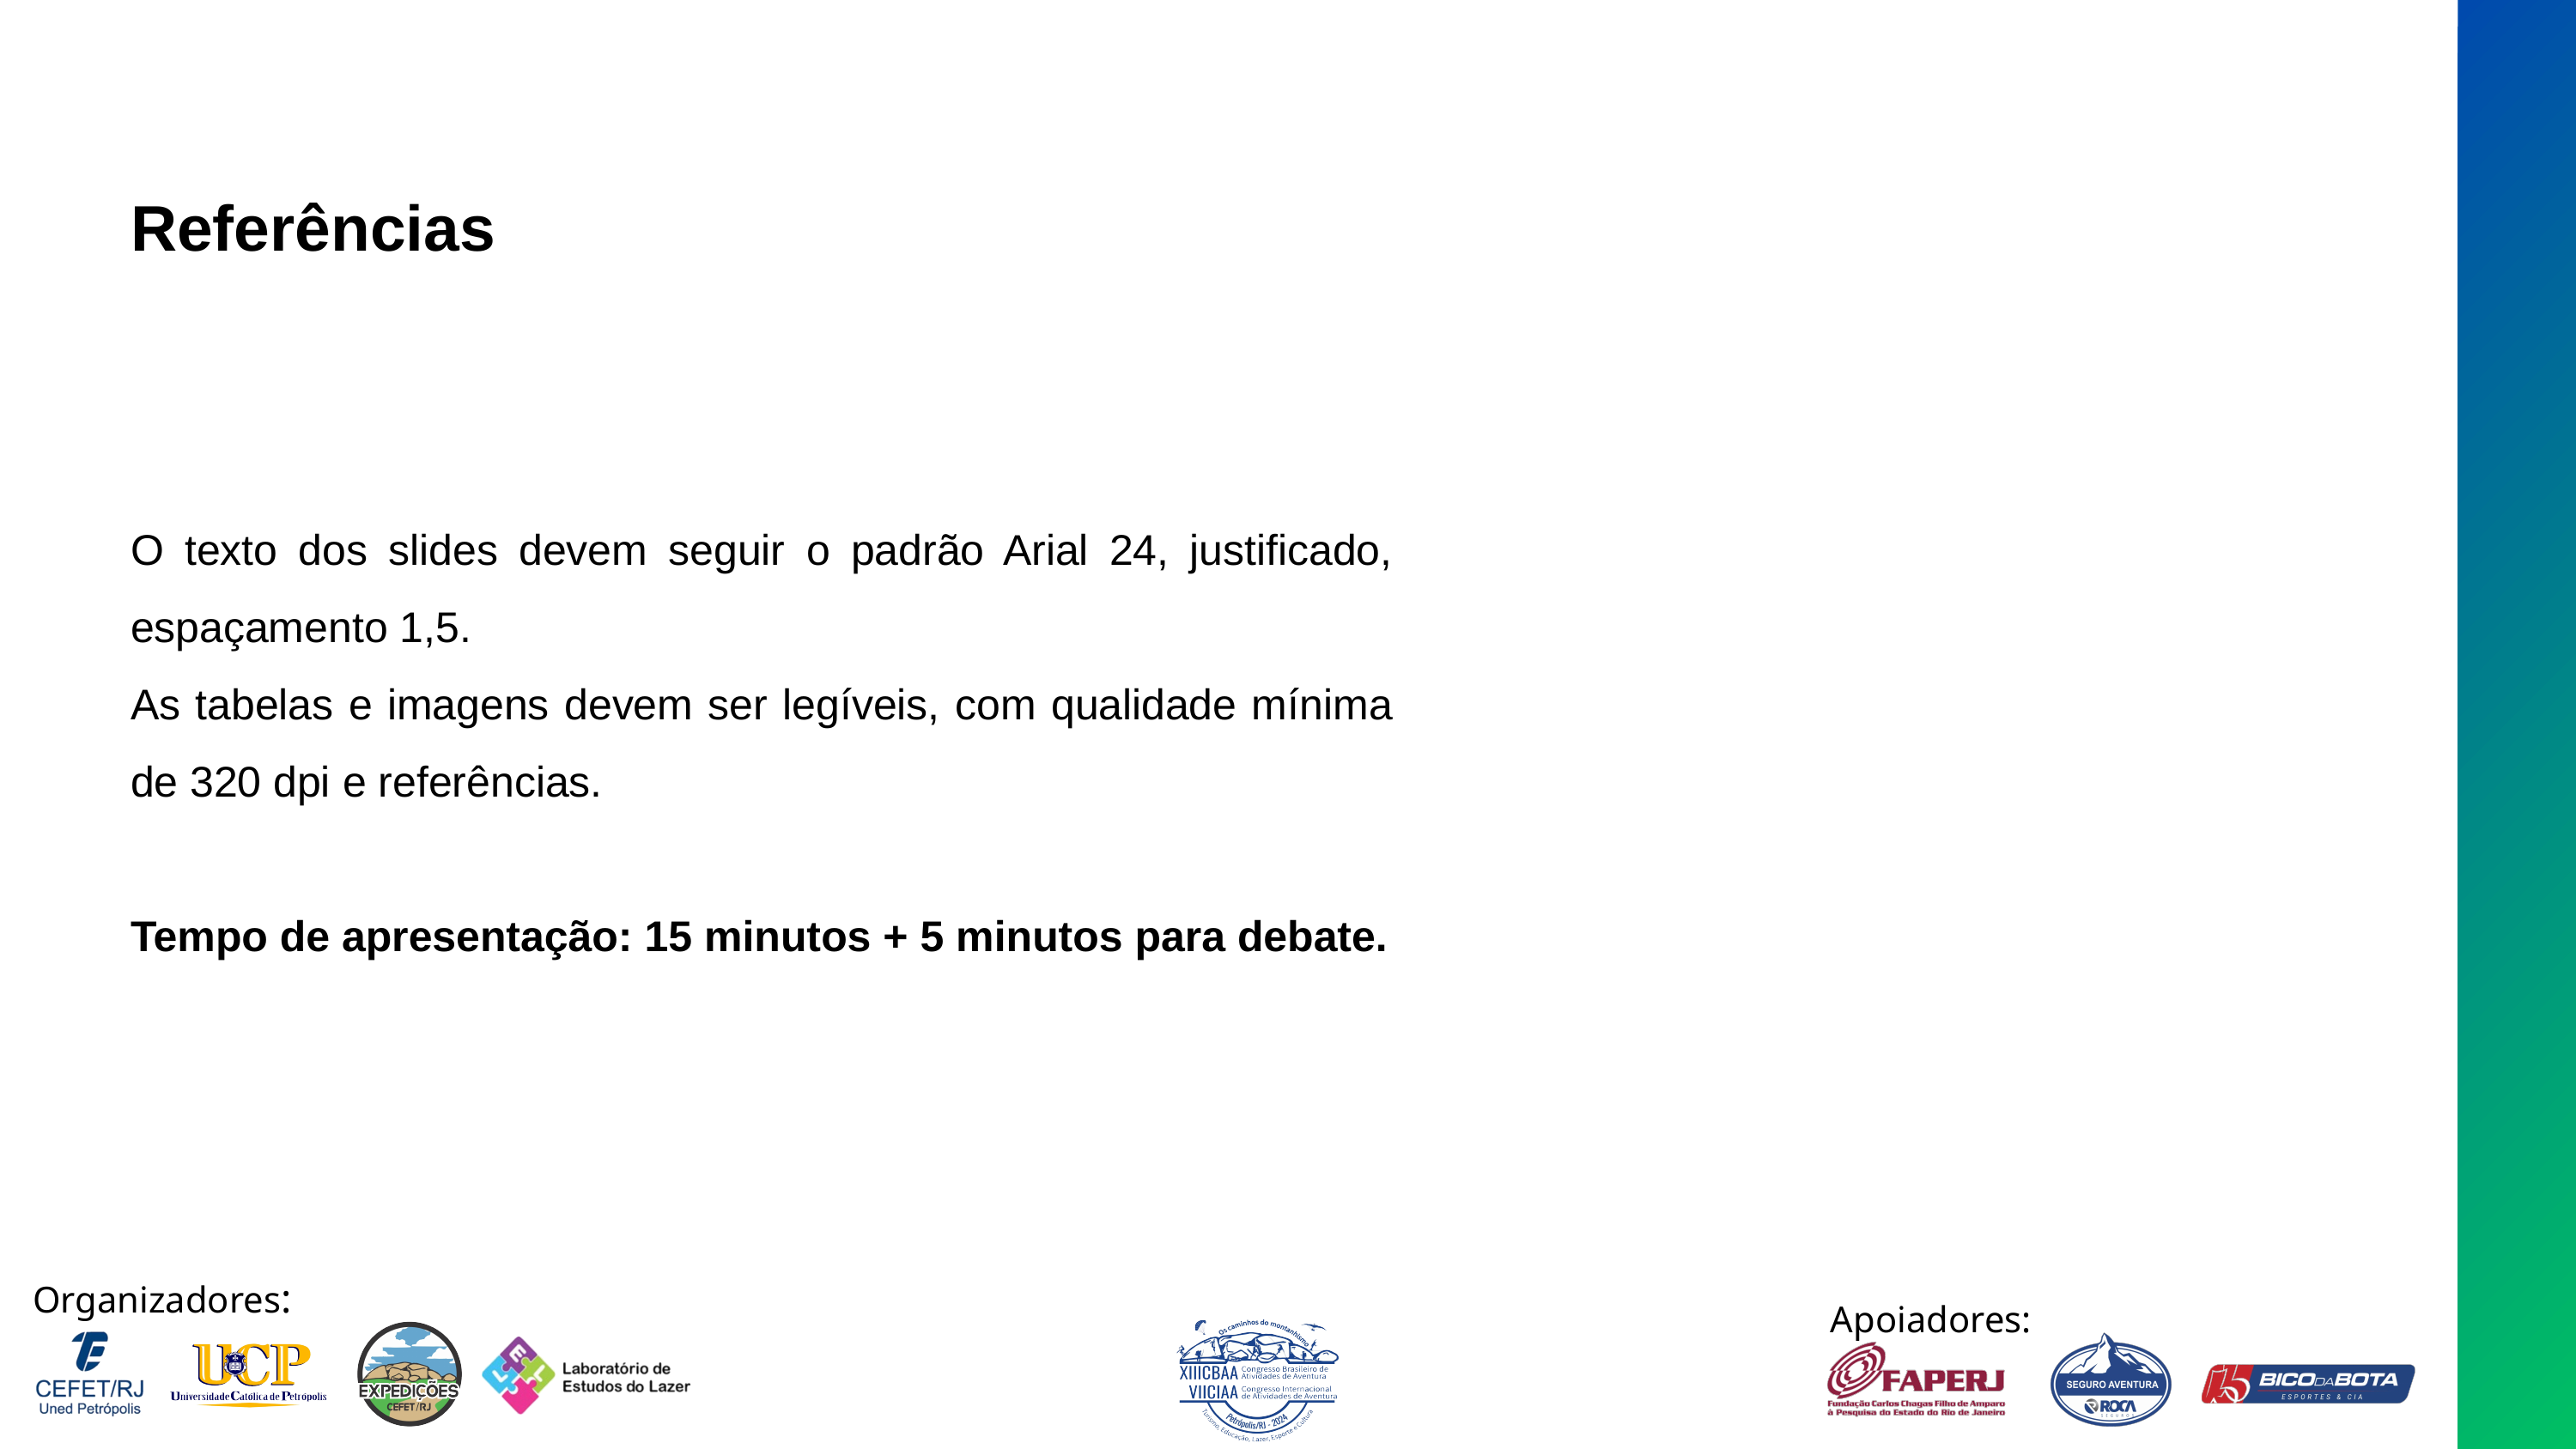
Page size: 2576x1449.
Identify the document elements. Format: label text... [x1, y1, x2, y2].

text_box Referências [118, 179, 1406, 270]
text_box Organizadores: [29, 1265, 295, 1317]
picture [1169, 1319, 1339, 1443]
text_box Apoiadores:​ [1817, 1290, 2204, 1319]
text_box O texto dos slides devem seguir o padrão Arial 24, justificado, espaçamento 1,5. As tabelas e imagens devem ser legíveis, com qualidade mínima de 320 dpi e referências. Tempo de apresentação: 15 minutos + 5 minutos para debate. [118, 490, 1406, 967]
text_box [2458, 0, 2576, 1449]
picture [1788, 1319, 2430, 1447]
picture [30, 1317, 700, 1442]
